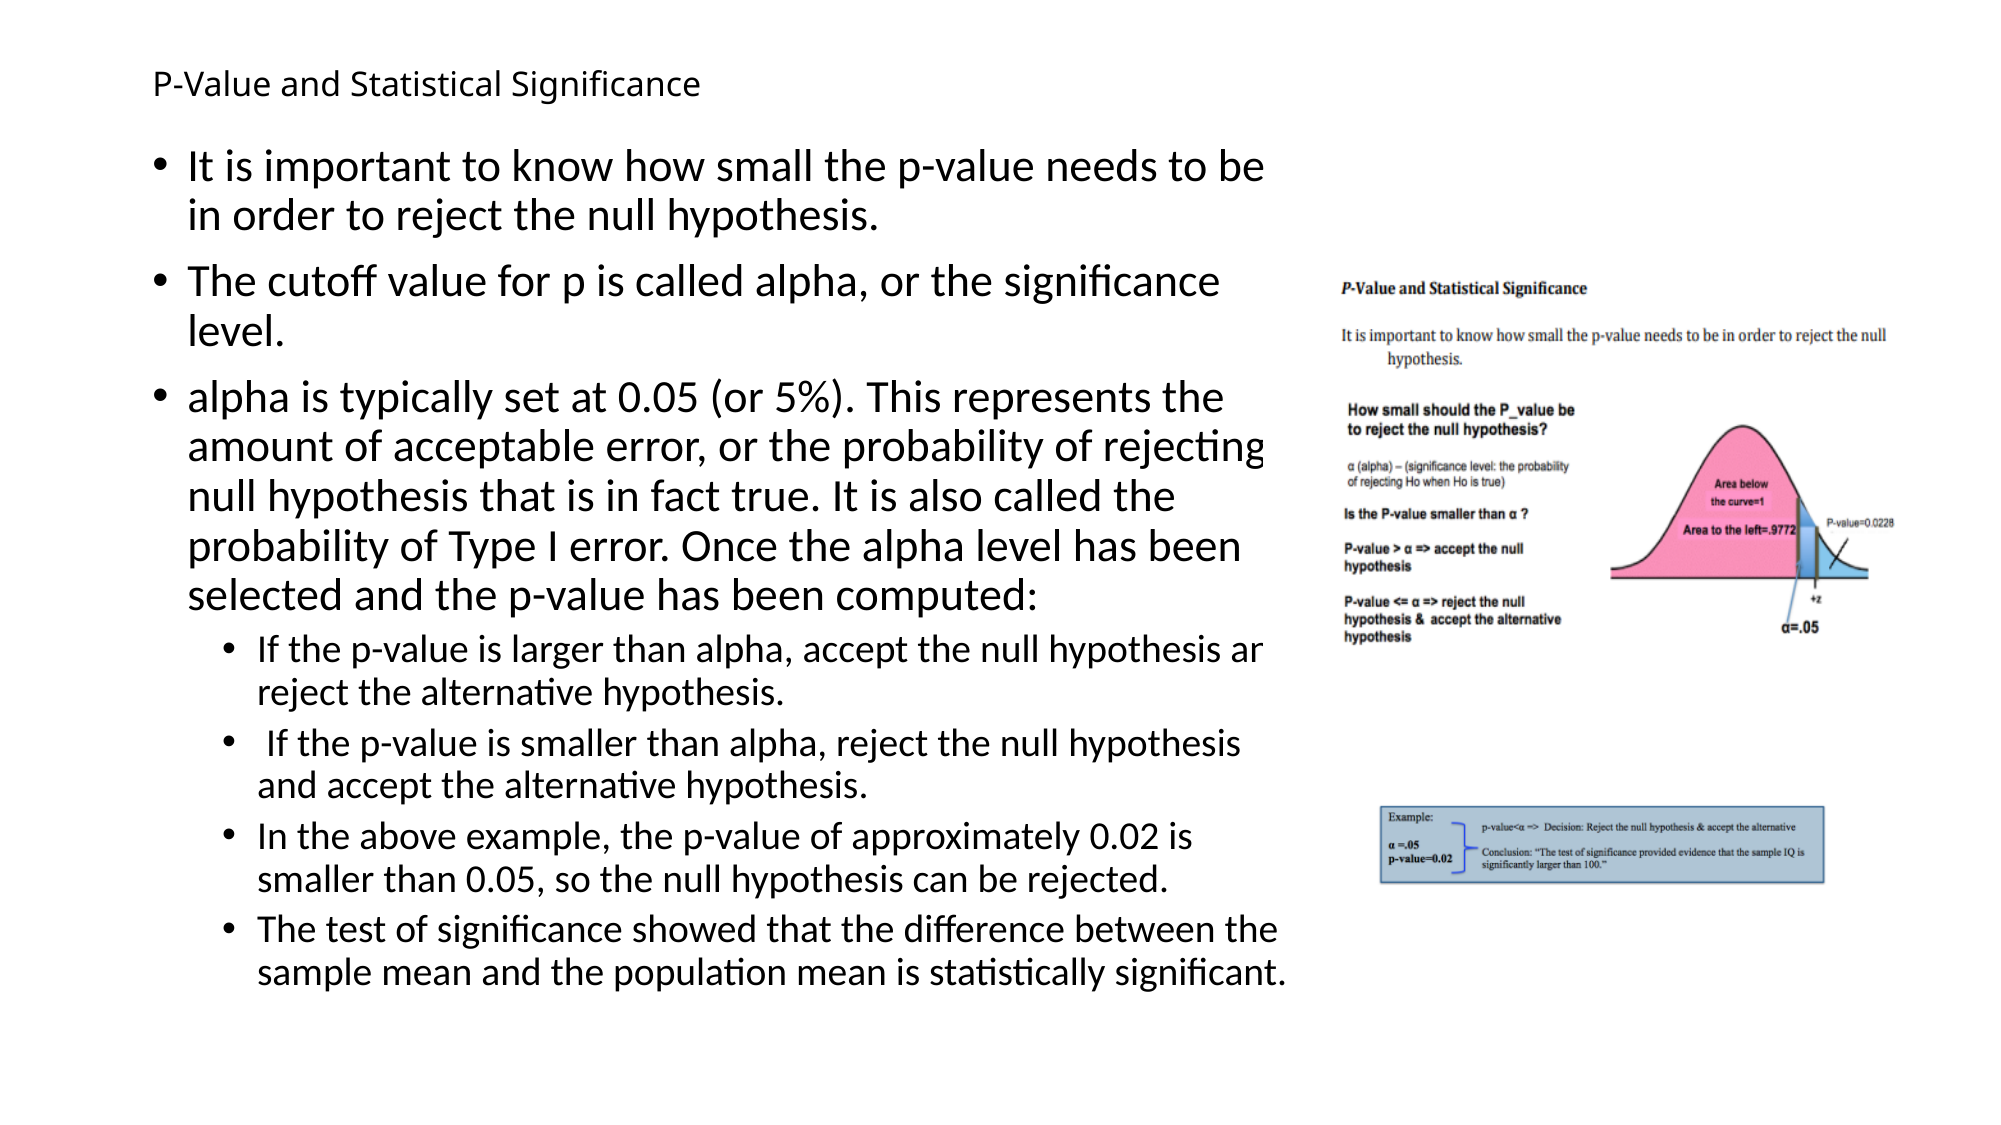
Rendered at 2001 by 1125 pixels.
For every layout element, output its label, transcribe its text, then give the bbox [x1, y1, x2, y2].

list It is important to know how small the p-value needs to be in order to reject the null hypothesis. The cutoff value for p is called alpha, or the significance level. alpha is typically set at 0.05 (or 5%). This represents the amount of acceptable error, or the probability of rejecting a null hypothesis that is in fact true. It is also called the probability of Type I error. Once the alpha level has been selected and the p-value has been computed: If the p-value is larger than alpha, accept the null hypothesis and reject the alternative hypothesis. If the p-value is smaller than alpha, reject the null hypothesis and accept the alternative hypothesis. In the above example, the p-value of approximately 0.02 is smaller than 0.05, so the null hypothesis can be rejected. The test of significance showed that the difference between the sample mean and the population mean is statistically significant. [137, 134, 1316, 1014]
picture [1354, 793, 1849, 891]
picture [1263, 219, 1976, 672]
title P-Value and Statistical Significance [137, 59, 1863, 112]
